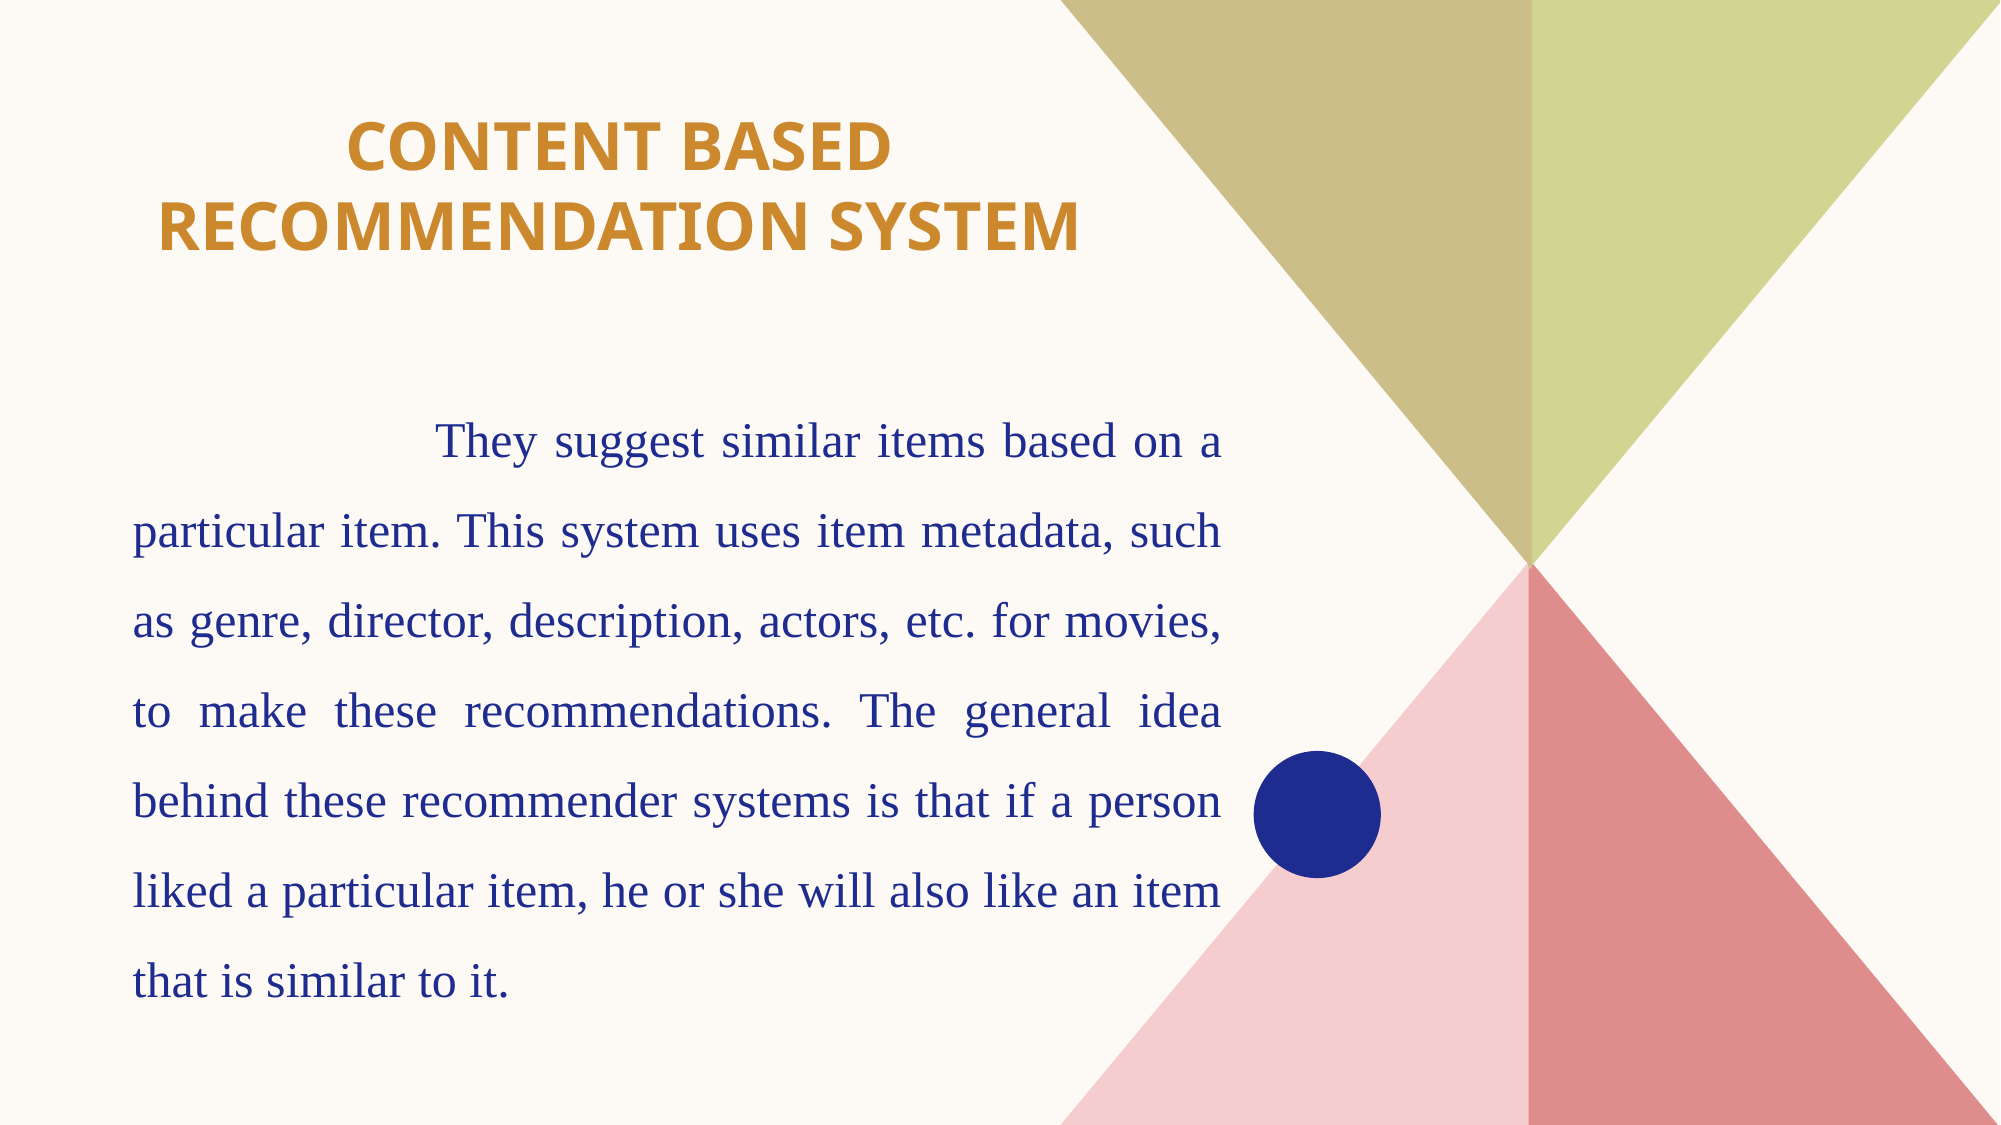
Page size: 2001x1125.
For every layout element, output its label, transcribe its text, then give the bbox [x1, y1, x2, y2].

title CONTENT BASED RECOMMENDATION SYSTEM [59, 96, 1180, 374]
list They suggest similar items based on a particular item. This system uses item metadata, such as genre, director, description, actors, etc. for movies, to make these recommendations. The general idea behind these recommender systems is that if a person liked a particular item, he or she will also like an item that is similar to it. [117, 370, 1238, 1089]
